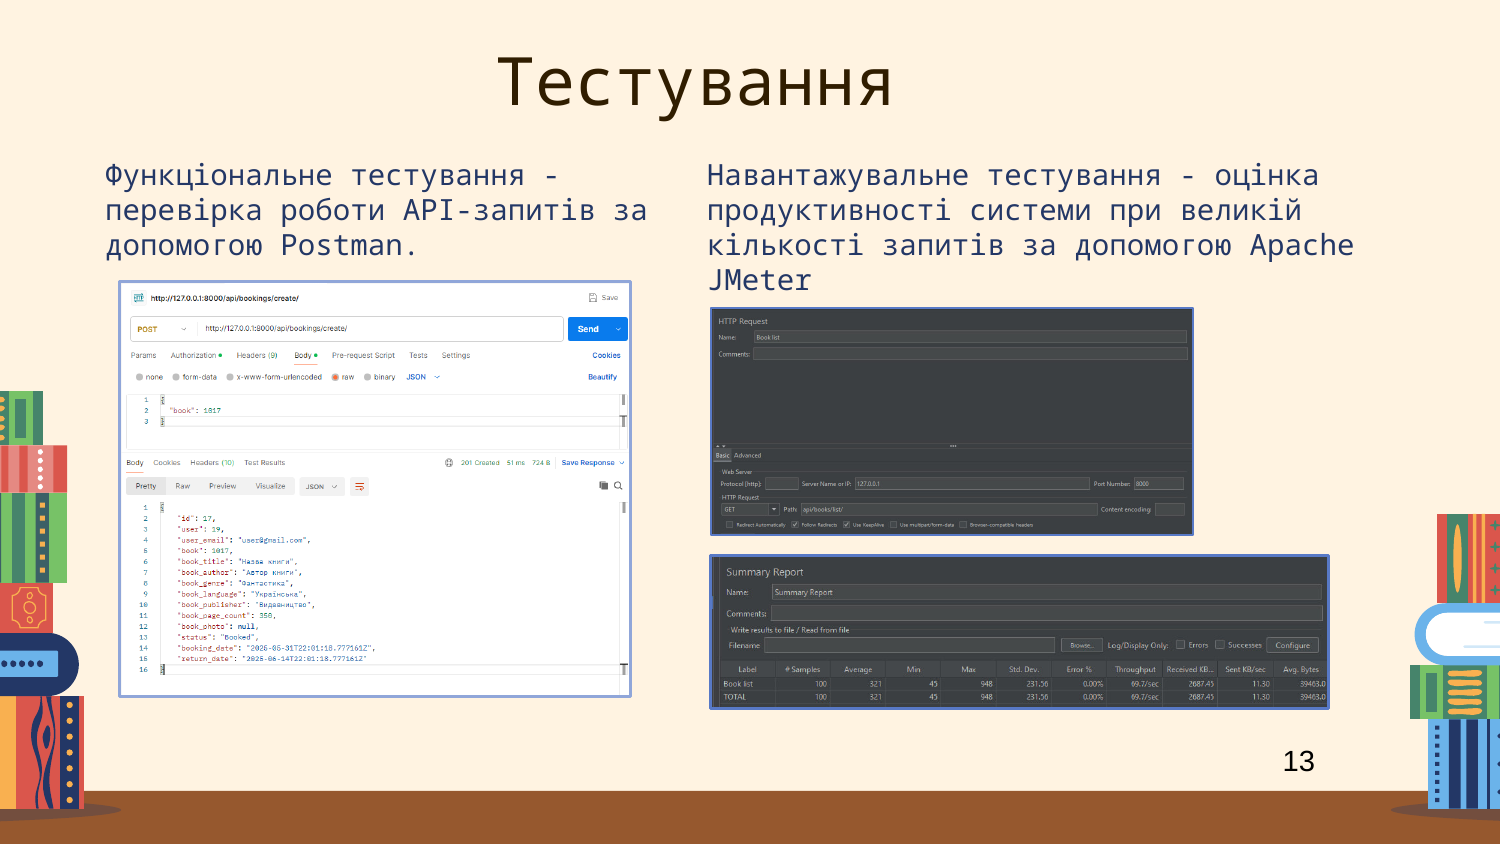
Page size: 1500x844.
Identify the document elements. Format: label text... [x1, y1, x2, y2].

text_box Навантажувальне тестування - оцінка продуктивності системи при великій кількості запитів за допомогою Apache JMeter [692, 148, 1477, 304]
text_box 13 [1267, 734, 1431, 785]
text_box Функціональне тестування - перевірка роботи API-запитів за допомогою Postman. [90, 148, 684, 269]
picture [711, 309, 1193, 535]
picture [120, 282, 630, 696]
picture [711, 557, 1328, 707]
title Тестування [480, 23, 1500, 118]
